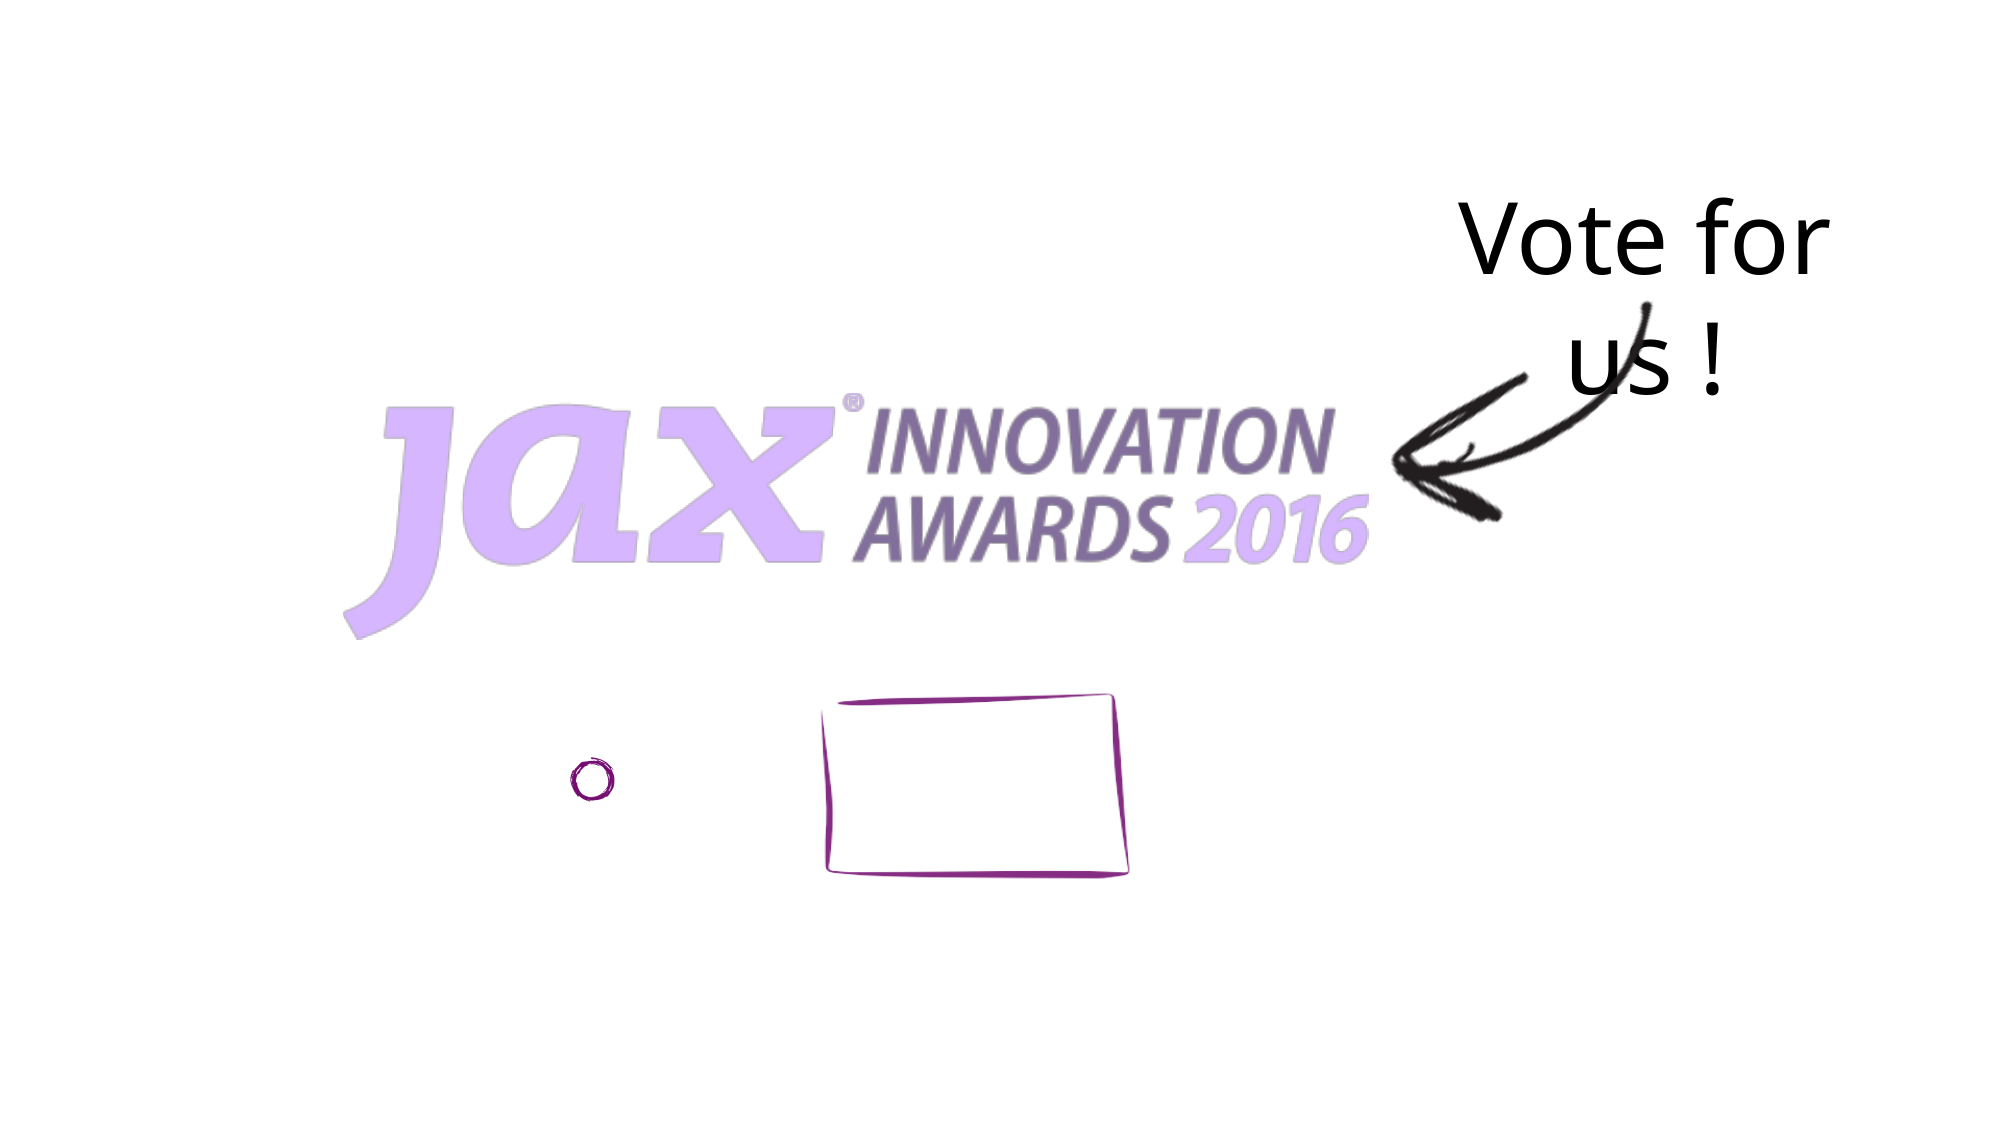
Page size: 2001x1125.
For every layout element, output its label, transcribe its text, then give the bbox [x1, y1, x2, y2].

picture [809, 689, 1134, 882]
picture [1473, 249, 1602, 570]
picture [343, 393, 1369, 640]
picture [569, 755, 615, 804]
text_box Vote for us ! [1352, 167, 1939, 422]
